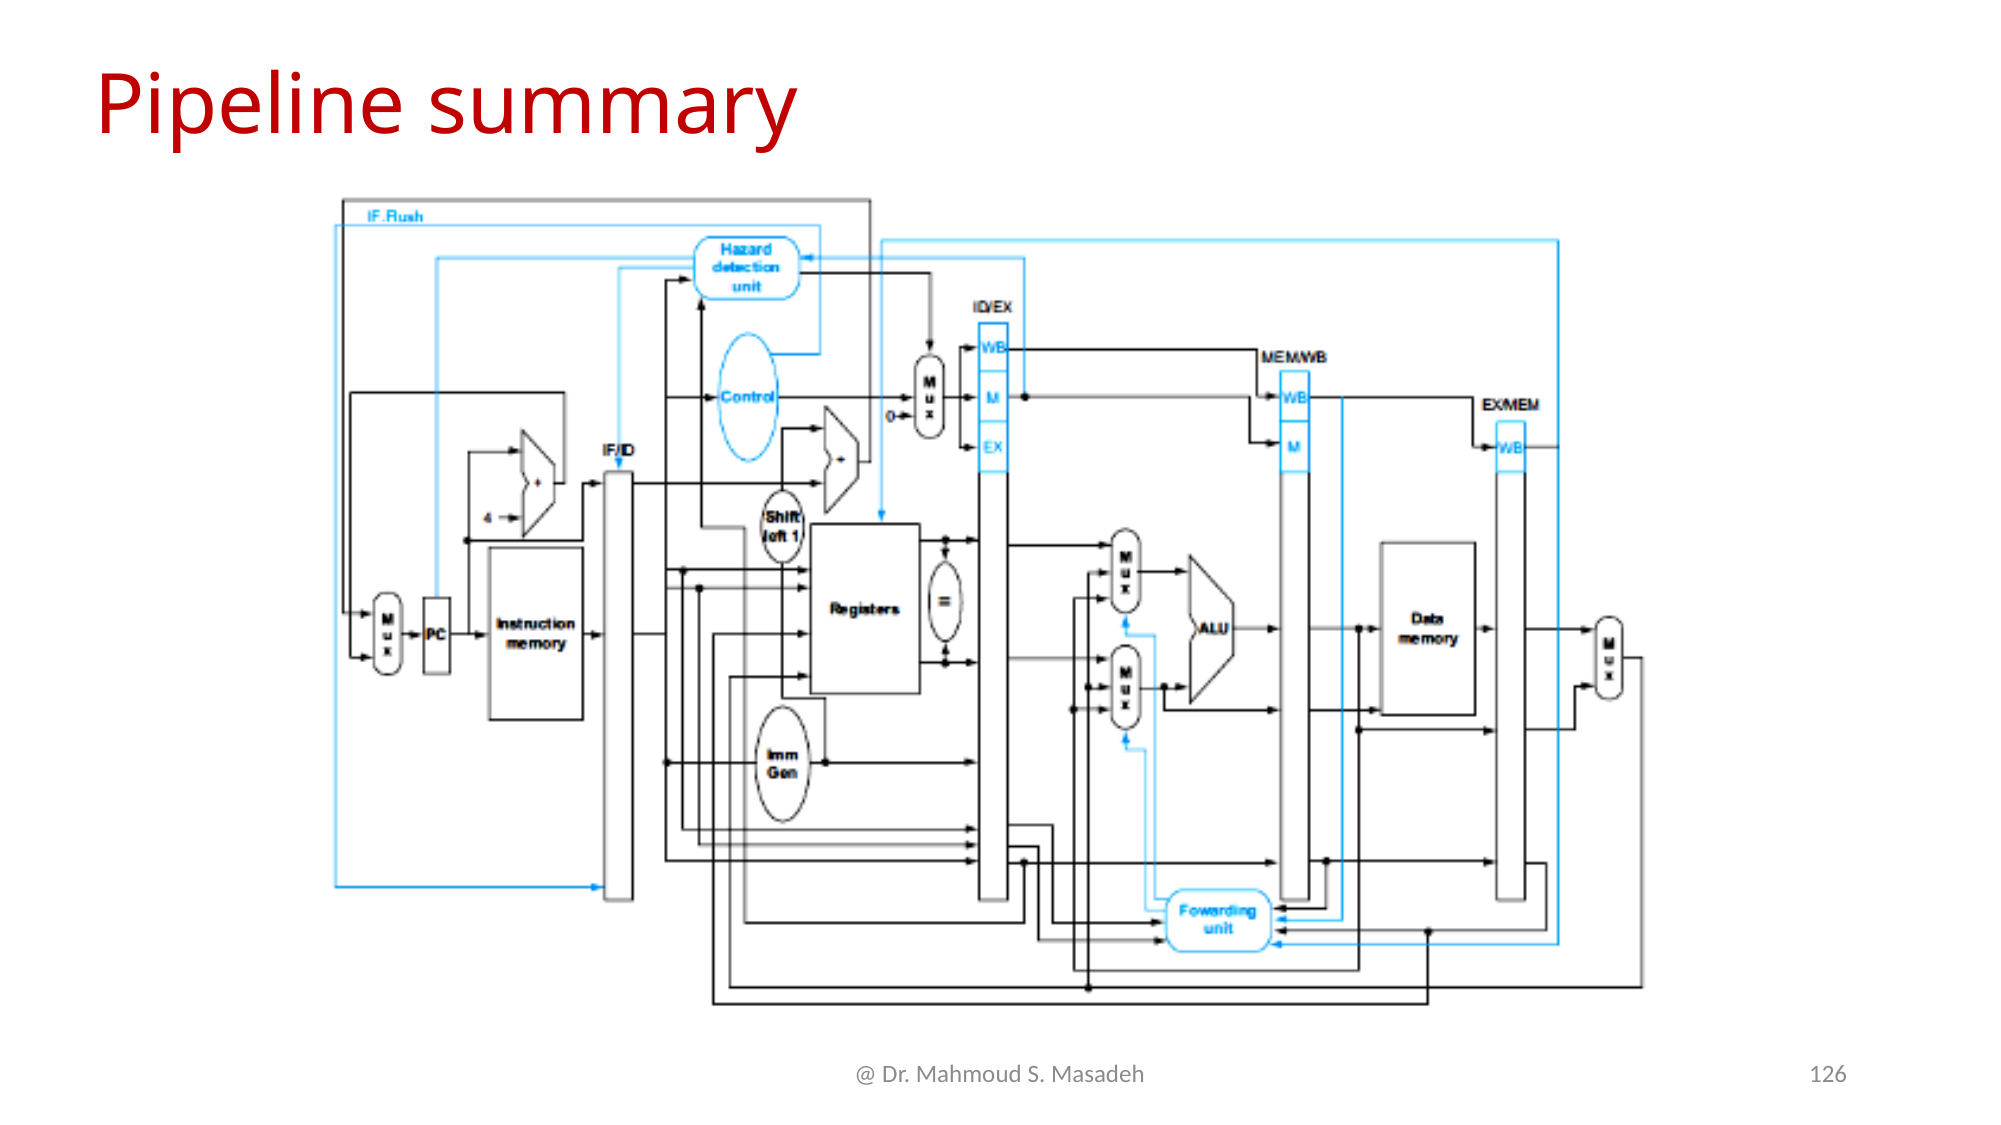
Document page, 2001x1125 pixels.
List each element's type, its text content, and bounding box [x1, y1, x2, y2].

footer @ Dr. Mahmoud S. Masadeh [662, 1042, 1338, 1103]
title Pipeline summary [79, 59, 1929, 154]
slide_number 126 [1412, 1042, 1863, 1103]
picture [326, 177, 1674, 1018]
